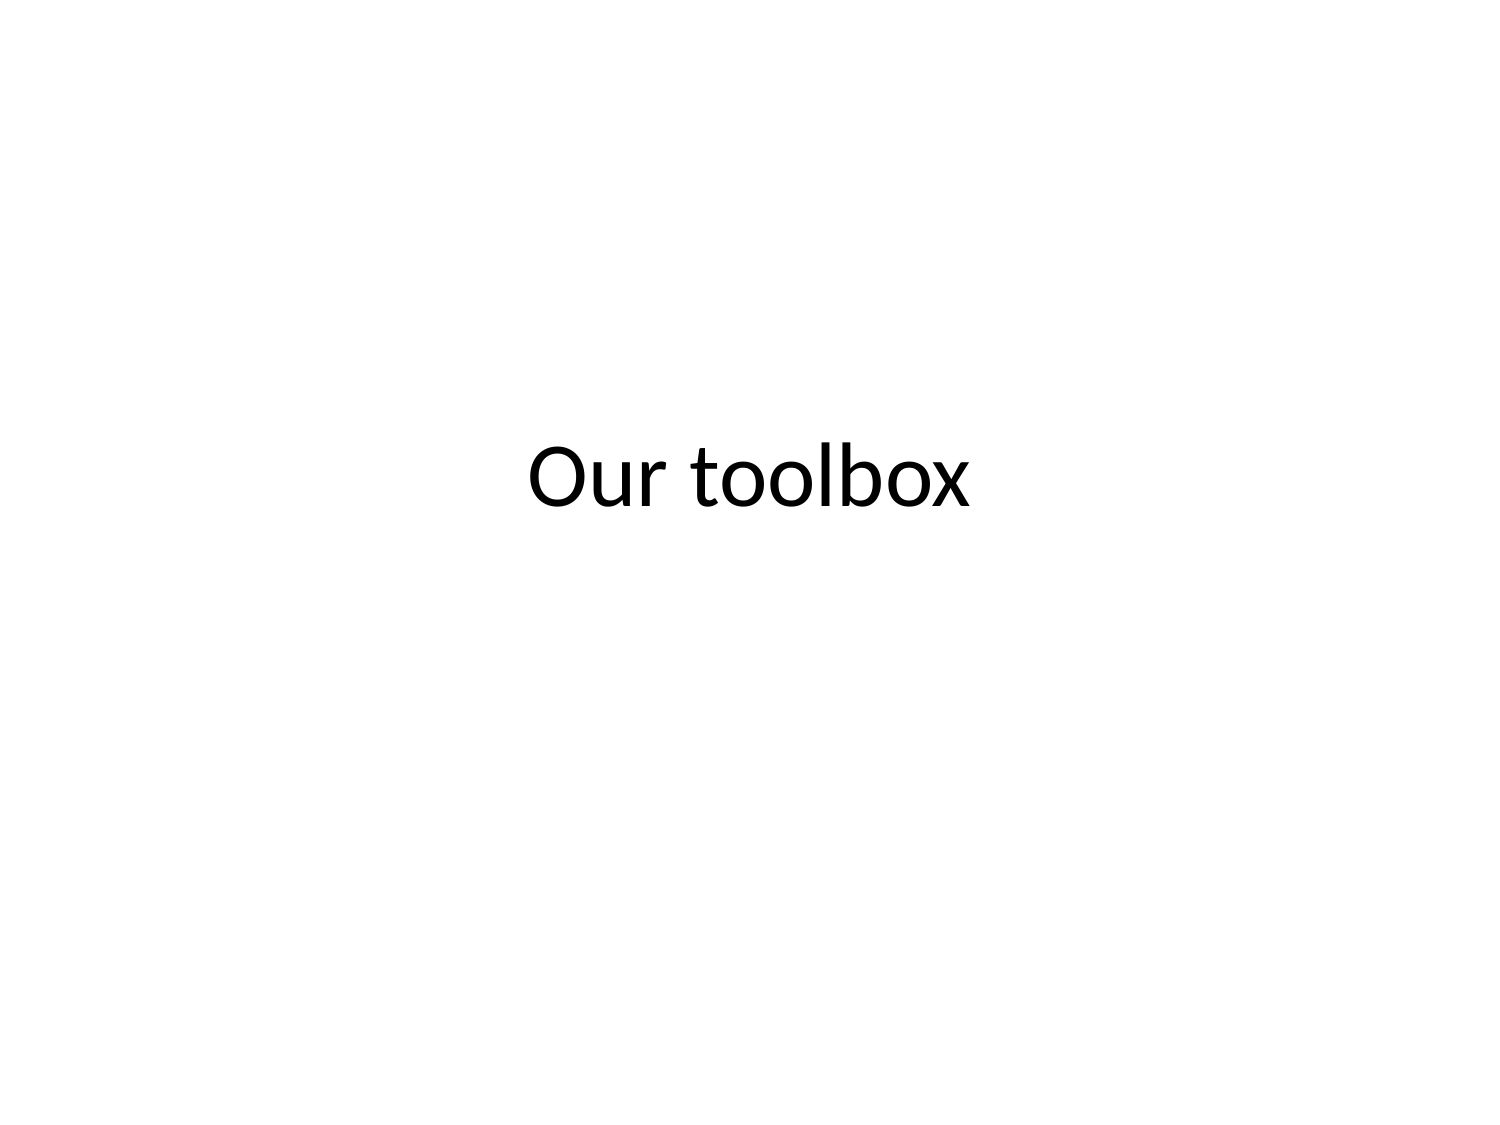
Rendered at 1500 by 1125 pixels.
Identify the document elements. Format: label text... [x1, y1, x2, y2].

title Our toolbox [112, 349, 1388, 591]
